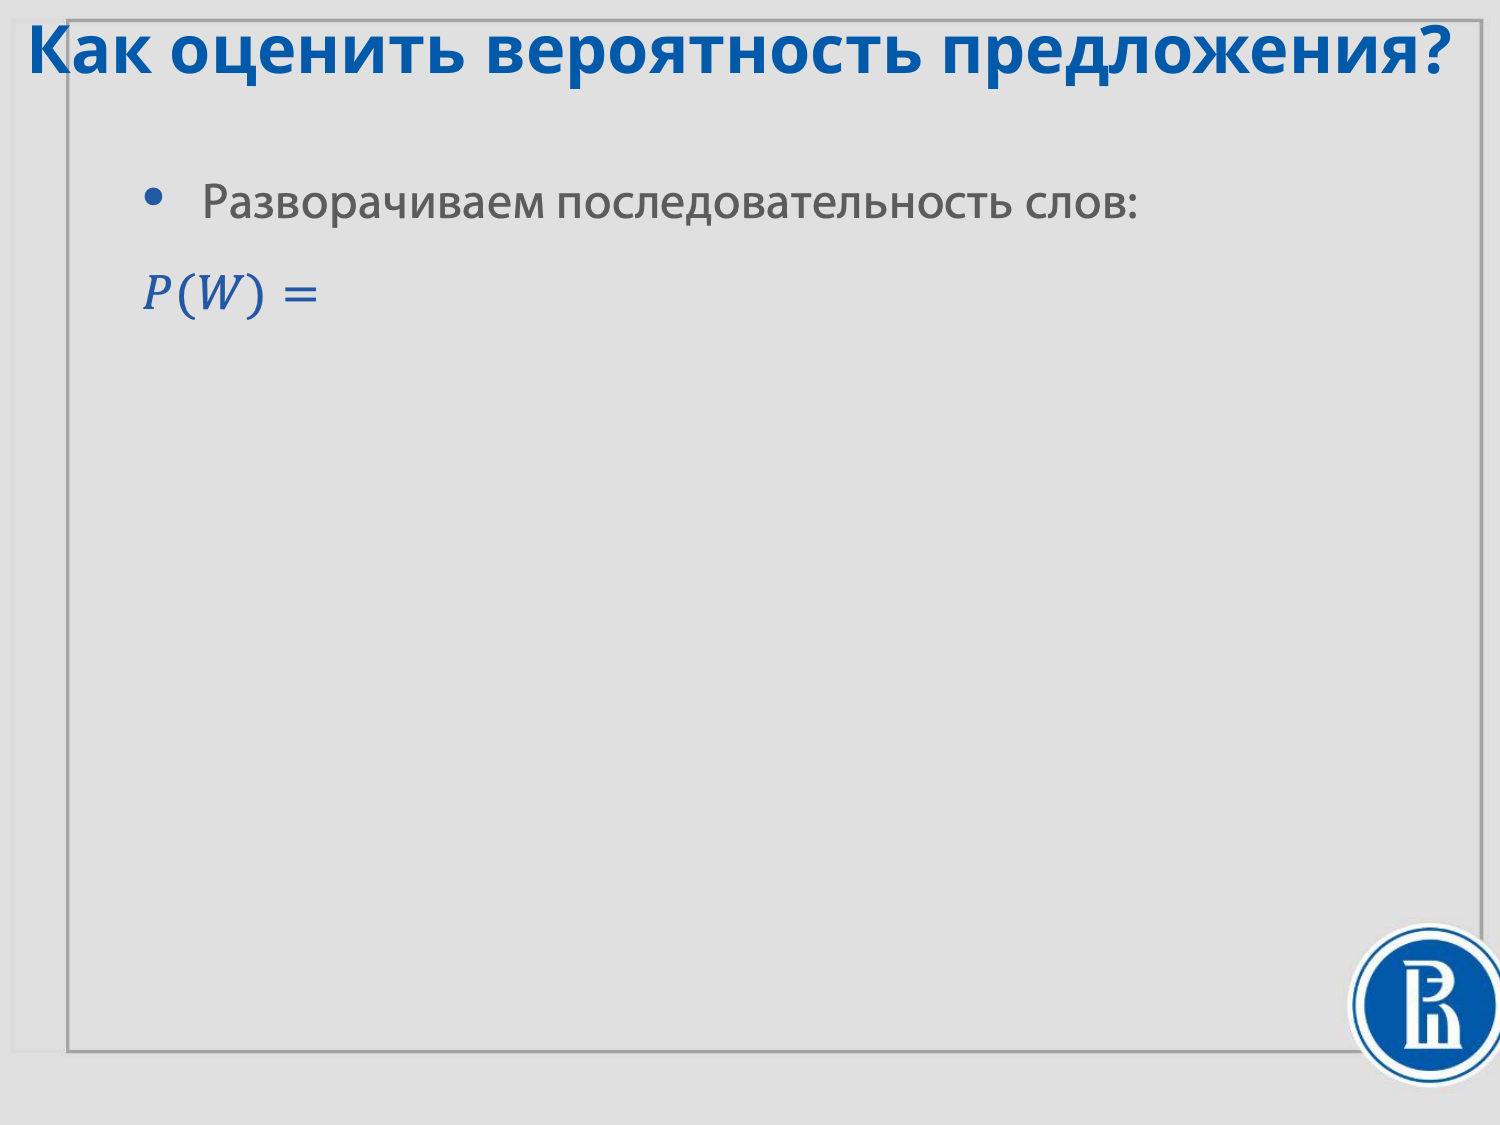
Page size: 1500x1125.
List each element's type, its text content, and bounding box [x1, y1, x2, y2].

text_box [138, 145, 1472, 336]
picture [0, 98, 1500, 1125]
text_box Как оценить вероятность предложения? [0, 0, 1500, 98]
